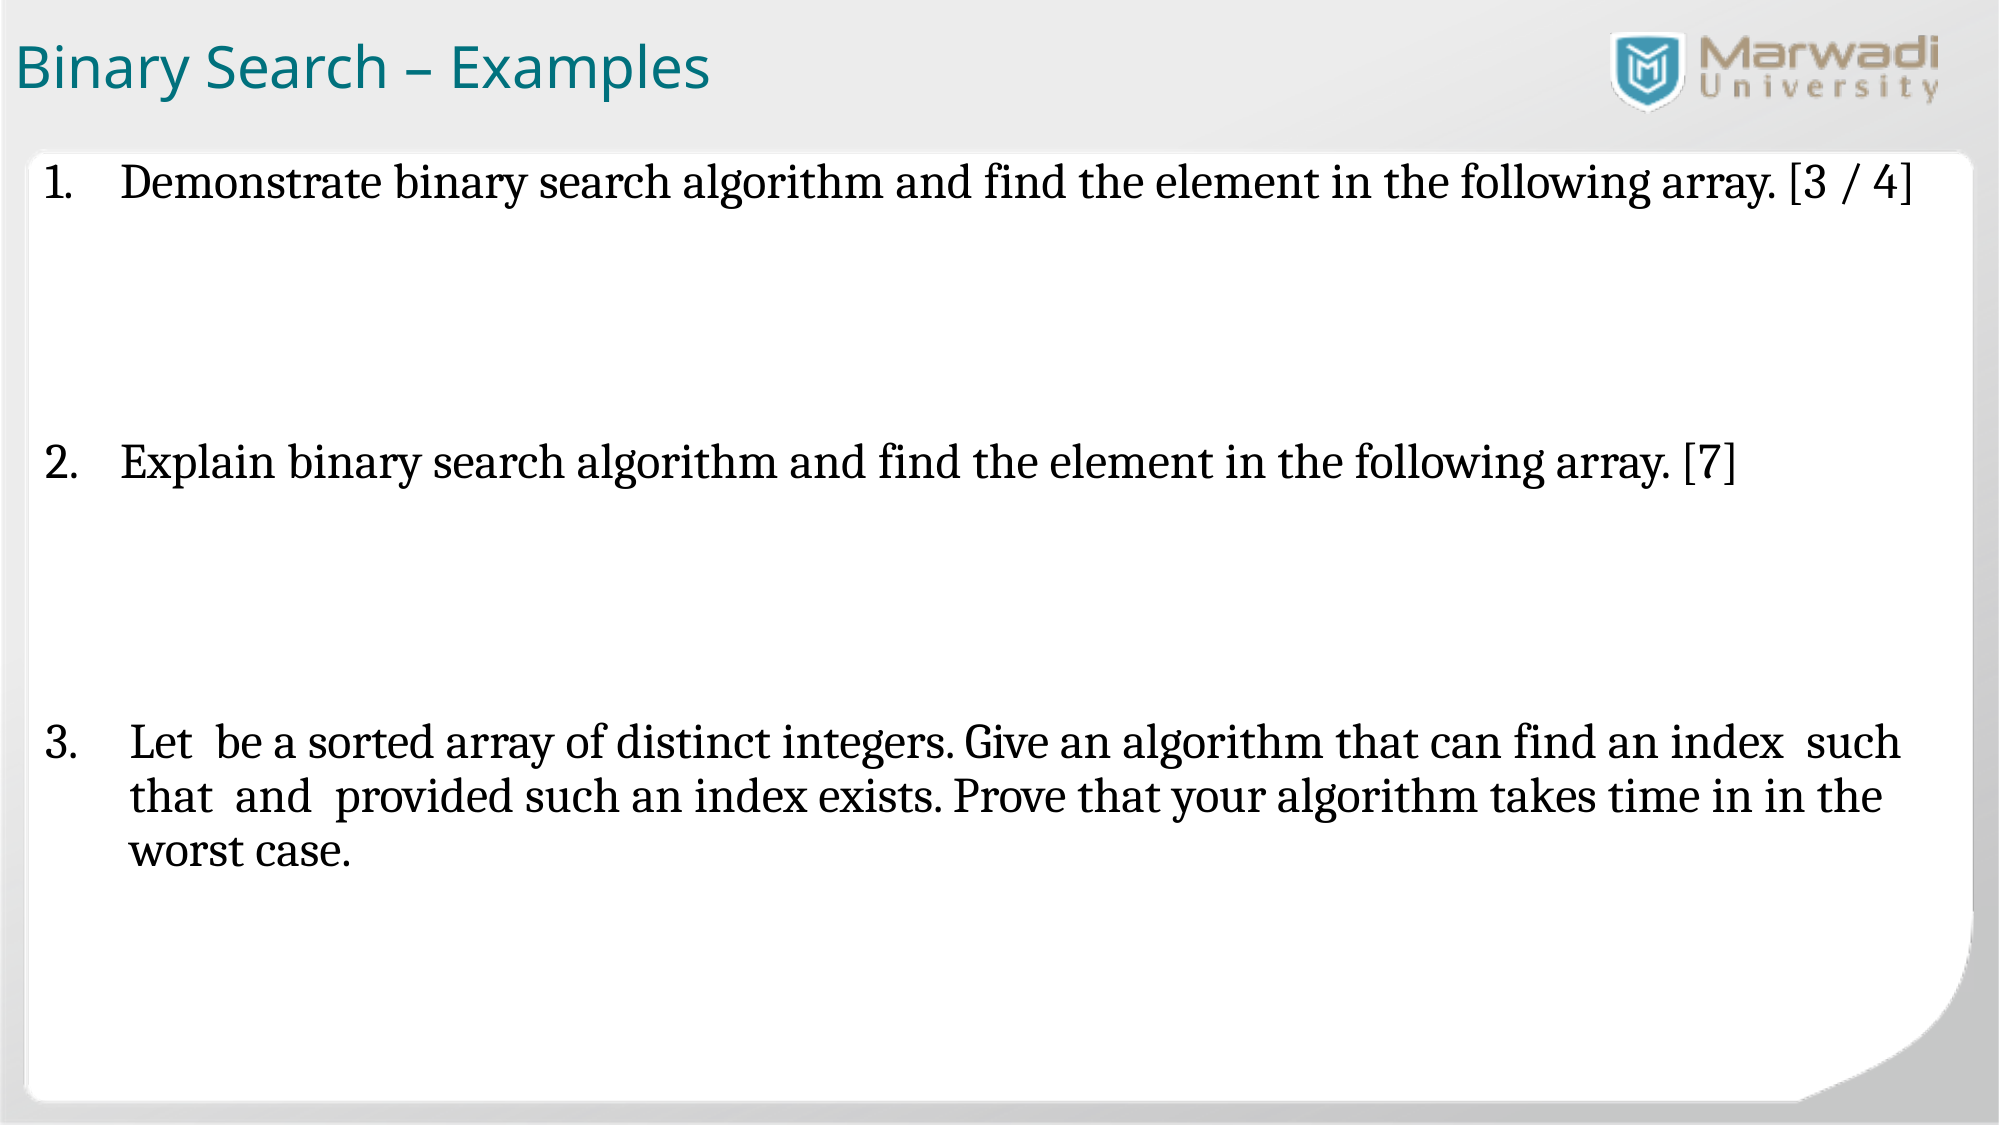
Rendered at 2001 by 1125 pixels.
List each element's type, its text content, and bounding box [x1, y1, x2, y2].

picture [0, 117, 1999, 1125]
title Binary Search – Examples [0, 0, 2000, 117]
